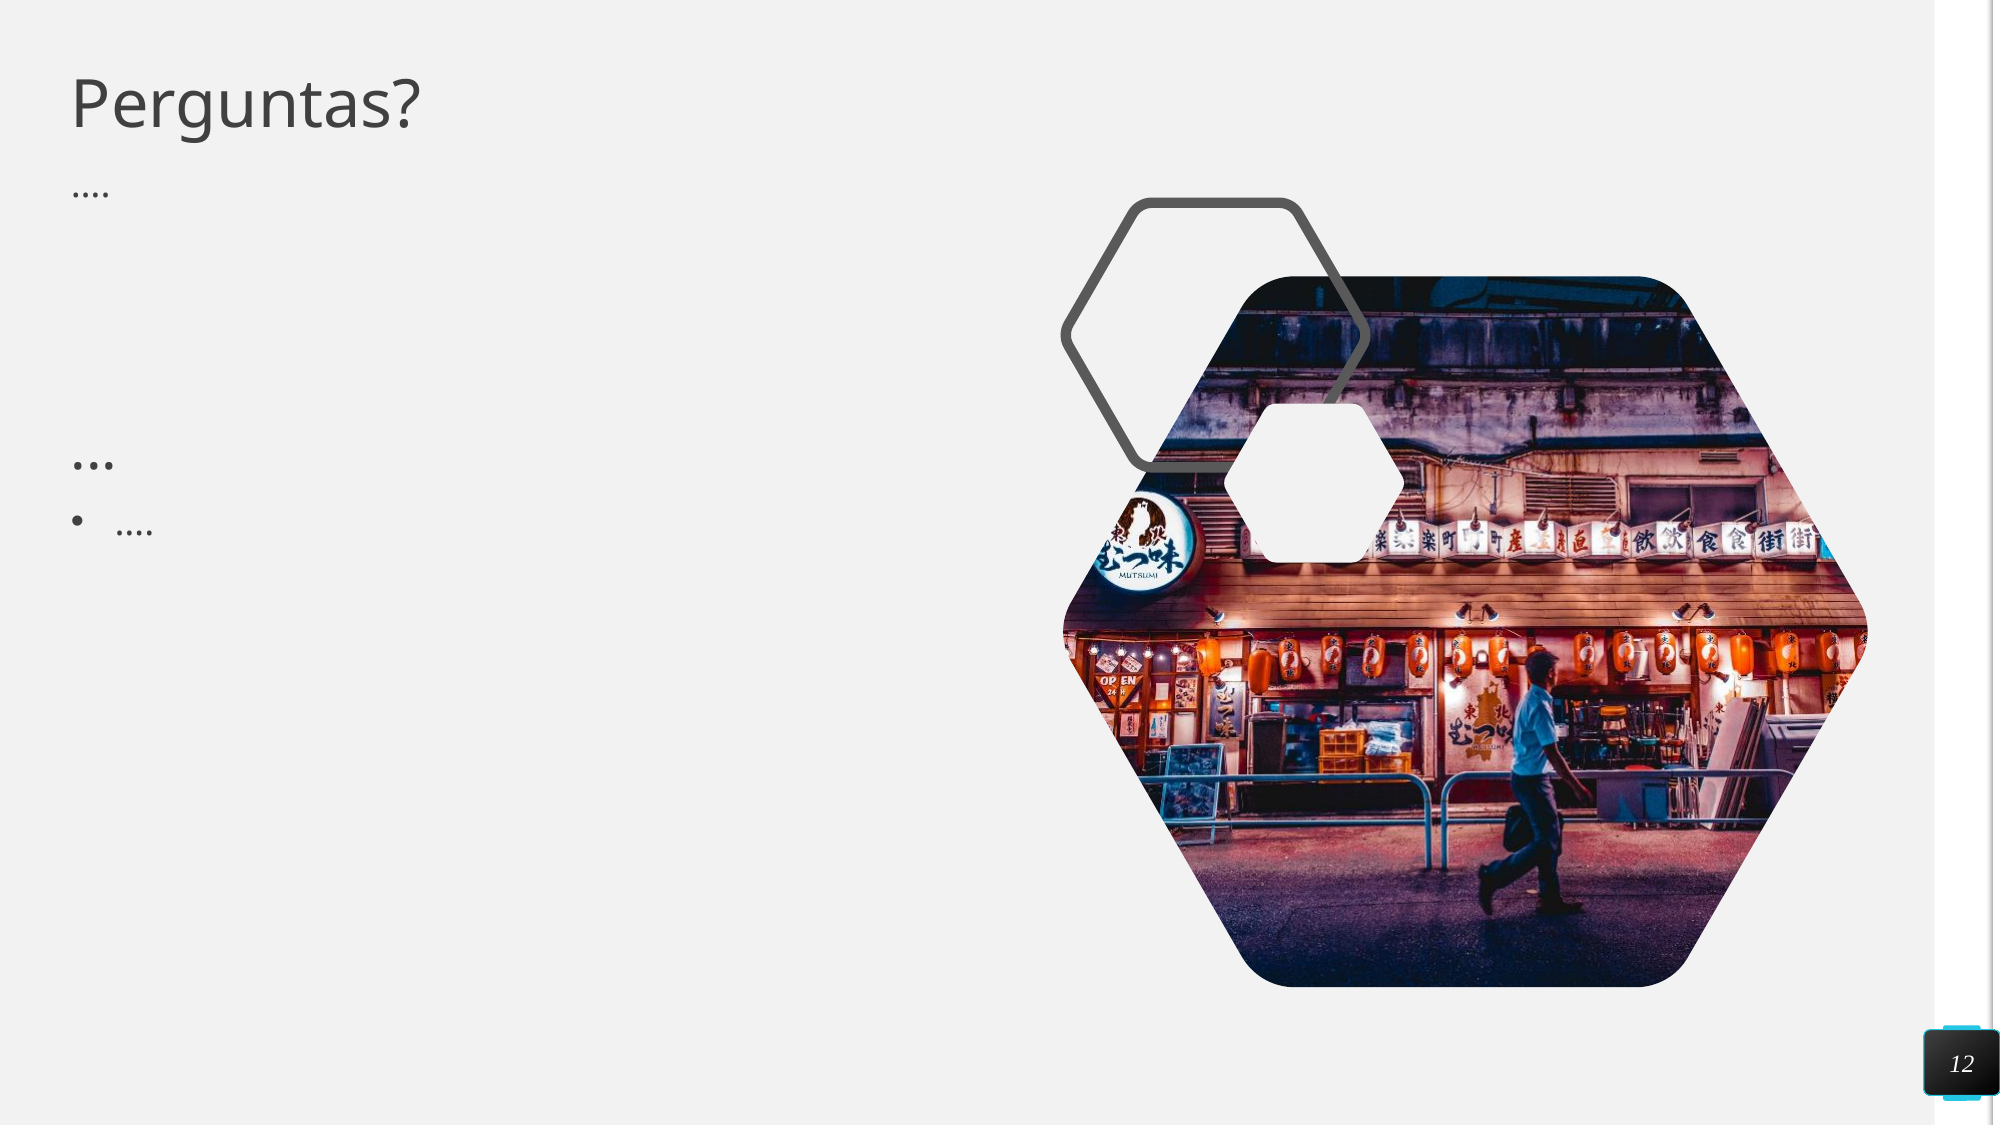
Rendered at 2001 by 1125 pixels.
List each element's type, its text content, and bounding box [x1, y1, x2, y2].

text_box [1096, 202, 1335, 276]
slide_number 12 [1923, 1029, 2000, 1096]
list ... …. [70, 419, 969, 1010]
list …. [70, 165, 969, 225]
title Perguntas? [70, 70, 969, 142]
picture [1063, 276, 1868, 988]
